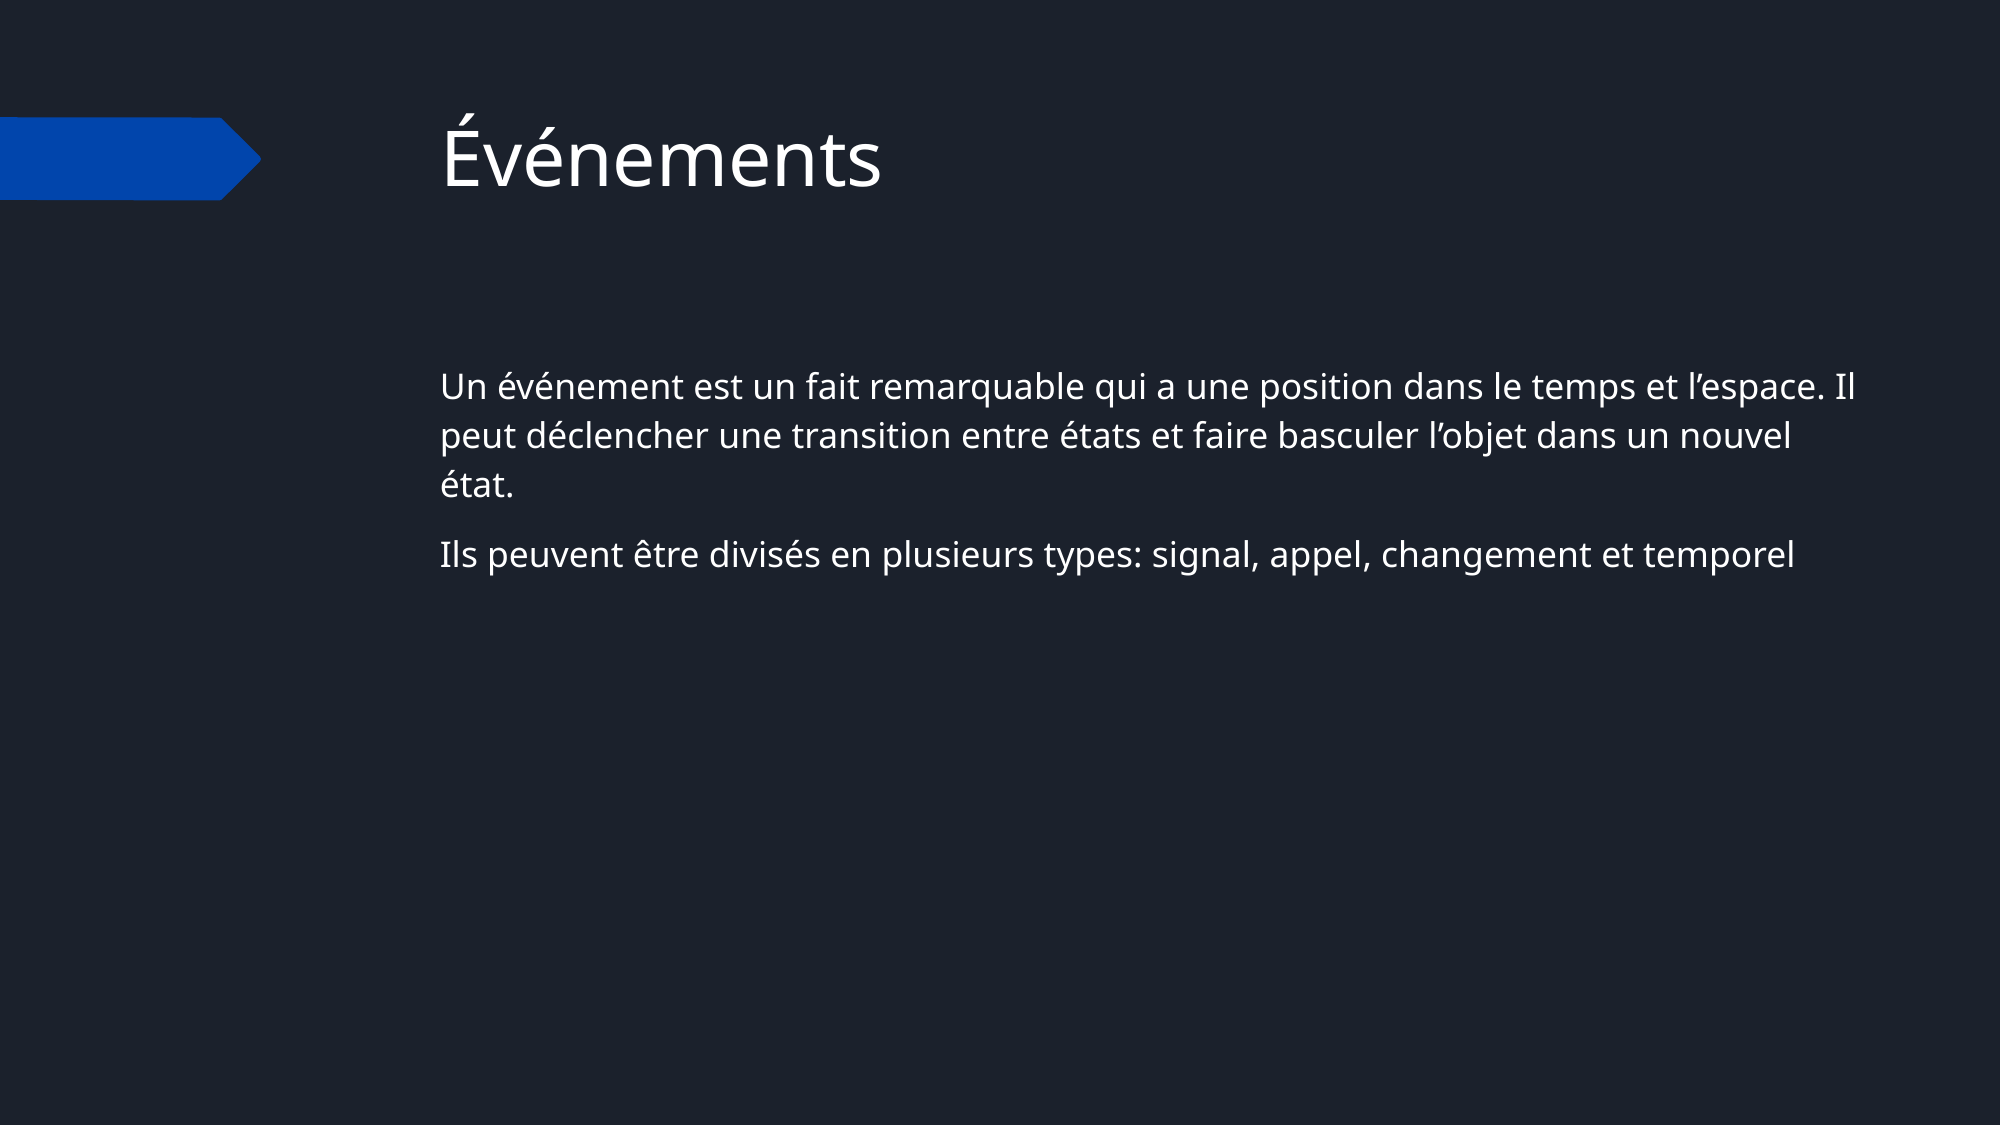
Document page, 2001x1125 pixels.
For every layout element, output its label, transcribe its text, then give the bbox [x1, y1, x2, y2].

title Événements [425, 102, 1888, 313]
list Un événement est un fait remarquable qui a une position dans le temps et l’espace. Il peut déclencher une transition entre états et faire basculer l’objet dans un nouvel état. Ils peuvent être divisés en plusieurs types: signal, appel, changement et temporel [424, 350, 1888, 970]
